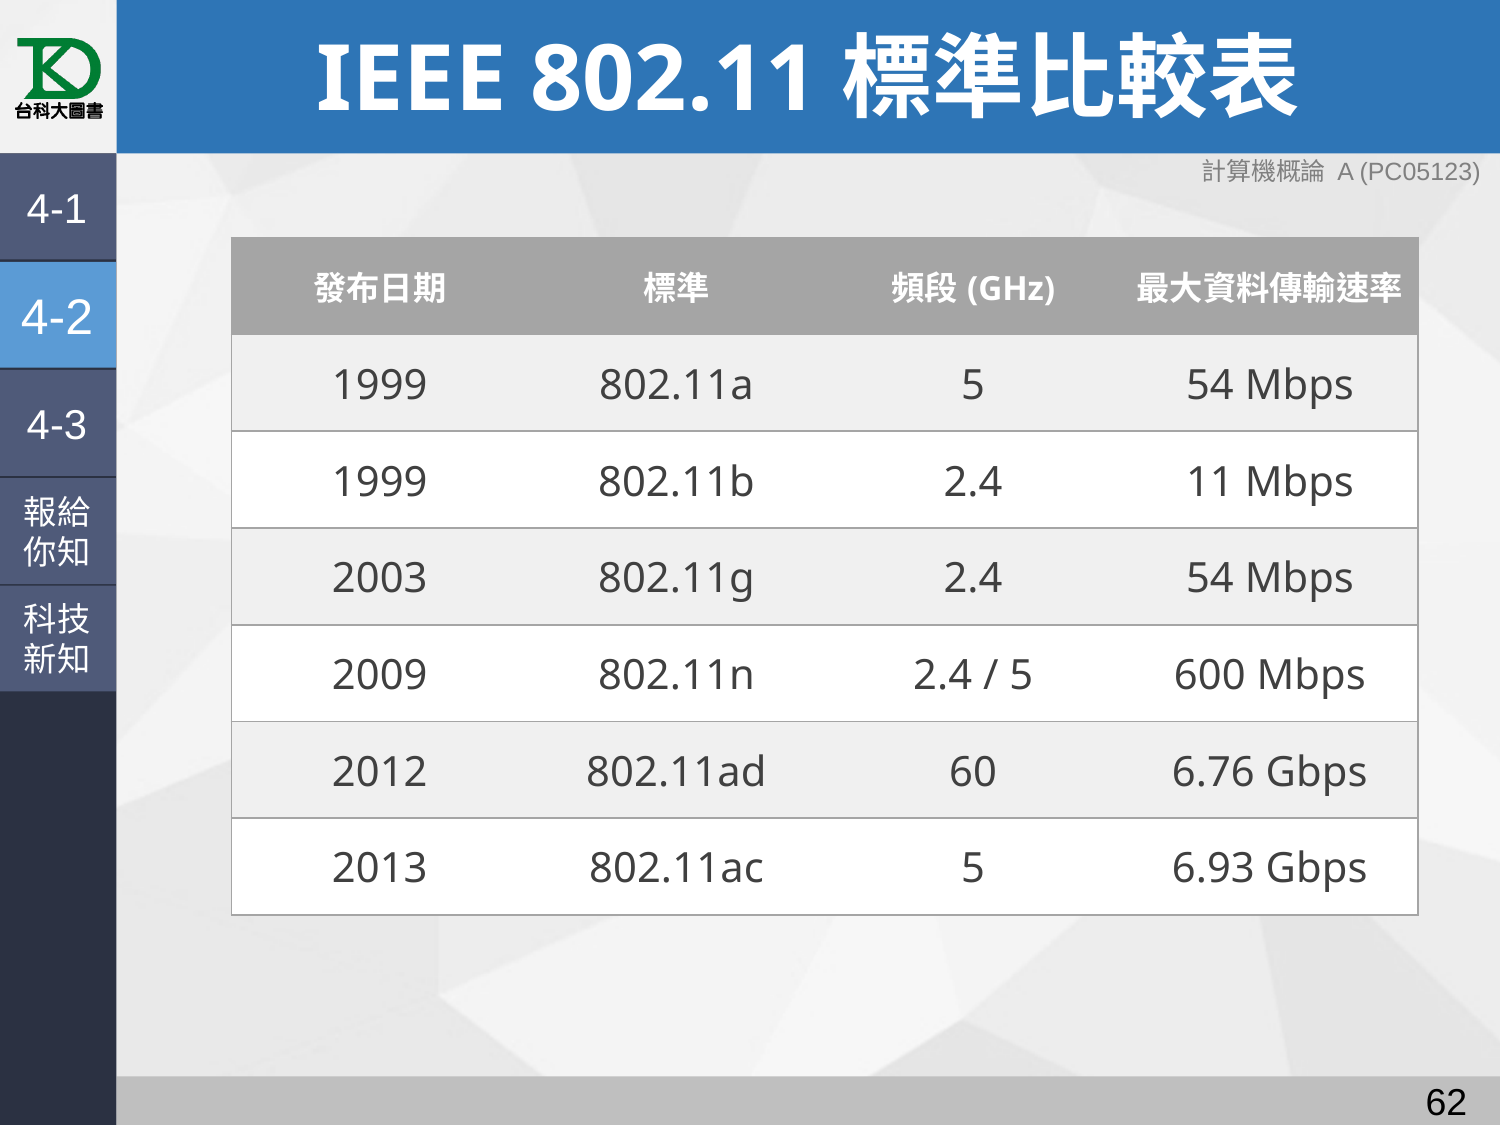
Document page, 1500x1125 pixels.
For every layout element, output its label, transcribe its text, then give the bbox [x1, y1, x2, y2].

title IEEE 802.11標準比較表 [116, 4, 1500, 158]
table_cell 2013 [232, 819, 528, 914]
table_cell 2.4 [825, 432, 1122, 527]
table_header 發布日期 [232, 239, 528, 334]
table_cell 2.4 / 5 [825, 626, 1122, 721]
table_cell 2.4 [825, 529, 1122, 624]
table_cell 11 Mbps [1122, 432, 1417, 527]
table_cell 2009 [232, 626, 528, 721]
table_cell 600 Mbps [1122, 626, 1417, 721]
text_box 報給 你知 [0, 477, 117, 584]
table_cell 802.11ad [528, 722, 825, 817]
table_cell 6.76 Gbps [1122, 722, 1417, 817]
table_header 標準 [528, 239, 825, 334]
table_cell 60 [825, 722, 1122, 817]
table_cell 1999 [232, 335, 528, 430]
table_cell 1999 [232, 432, 528, 527]
slide_number 61 [1323, 1070, 1482, 1125]
table_cell 54 Mbps [1122, 529, 1417, 624]
picture [117, 158, 1500, 1076]
table_cell 802.11b [528, 432, 825, 527]
text_box 4-1 [0, 153, 117, 261]
text_box 科技 新知 [0, 584, 117, 693]
picture [0, 0, 116, 153]
table_cell 5 [825, 335, 1122, 430]
table_header 最大資料傳輸速率 [1122, 239, 1417, 334]
text_box 4-3 [0, 369, 117, 477]
table_cell 802.11a [528, 335, 825, 430]
table_cell 5 [825, 819, 1122, 914]
table_cell 802.11ac [528, 819, 825, 914]
table_cell 6.93 Gbps [1122, 819, 1417, 914]
table_cell 802.11g [528, 529, 825, 624]
table_cell 802.11n [528, 626, 825, 721]
text_box 4-2 [0, 261, 117, 369]
table_cell 2012 [232, 722, 528, 817]
table_cell 54 Mbps [1122, 335, 1417, 430]
table_header 頻段(GHz) [825, 239, 1122, 334]
table_cell 2003 [232, 529, 528, 624]
